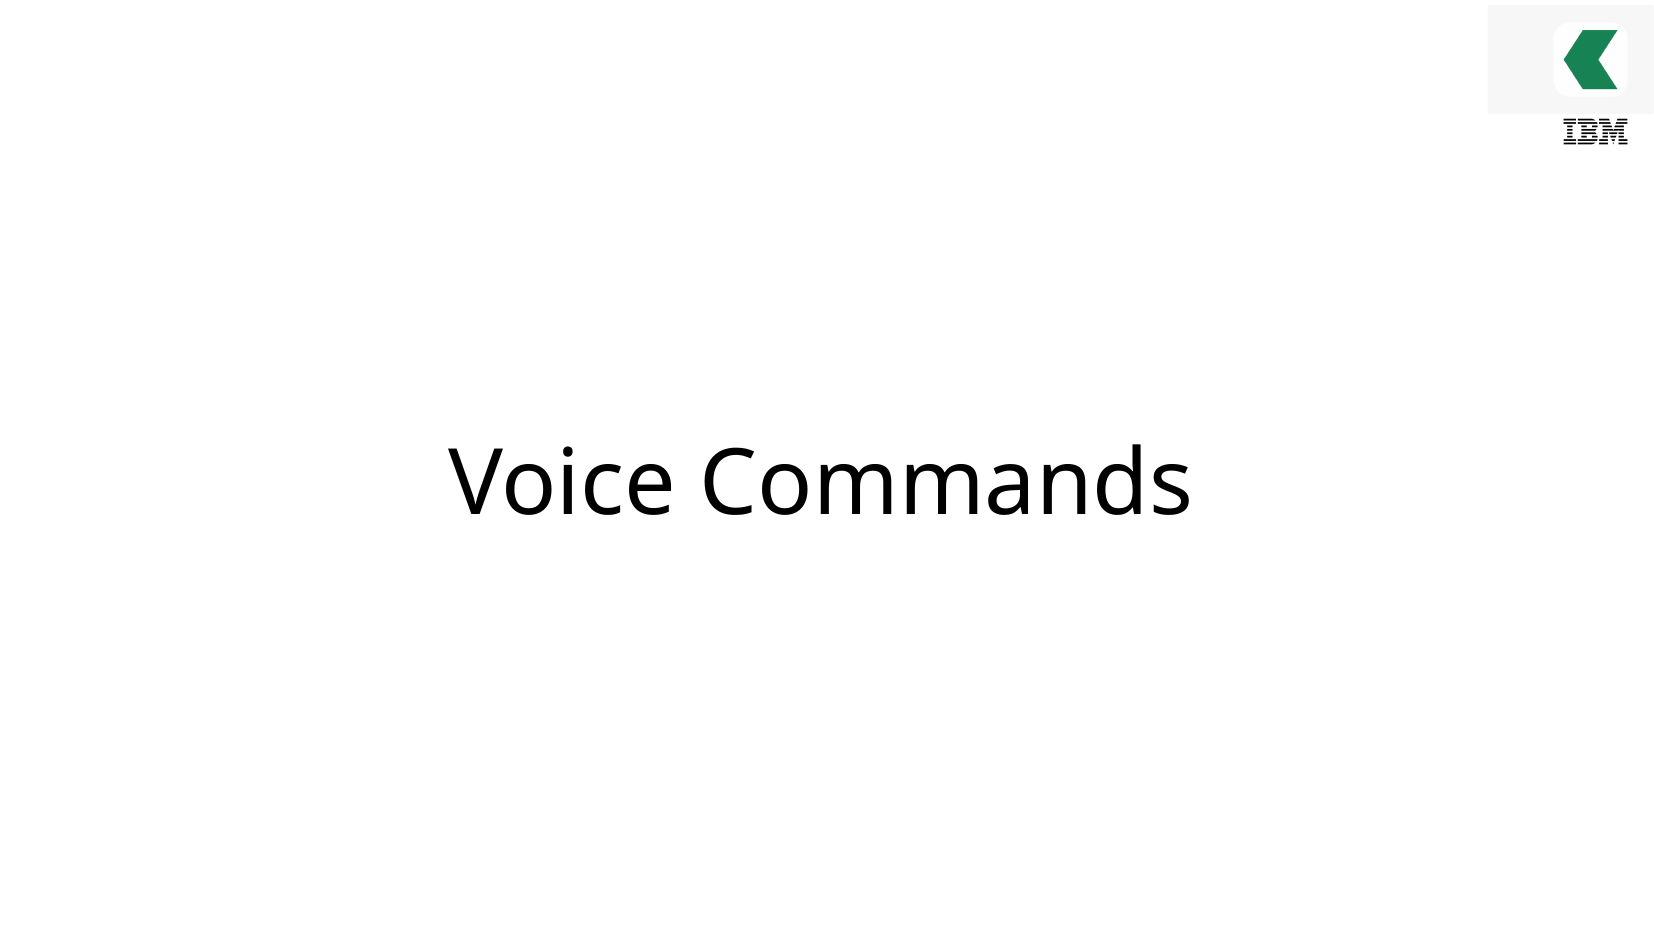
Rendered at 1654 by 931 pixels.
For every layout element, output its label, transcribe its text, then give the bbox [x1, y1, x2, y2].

title Voice Commands [77, 399, 1565, 556]
picture [1487, 5, 1654, 177]
